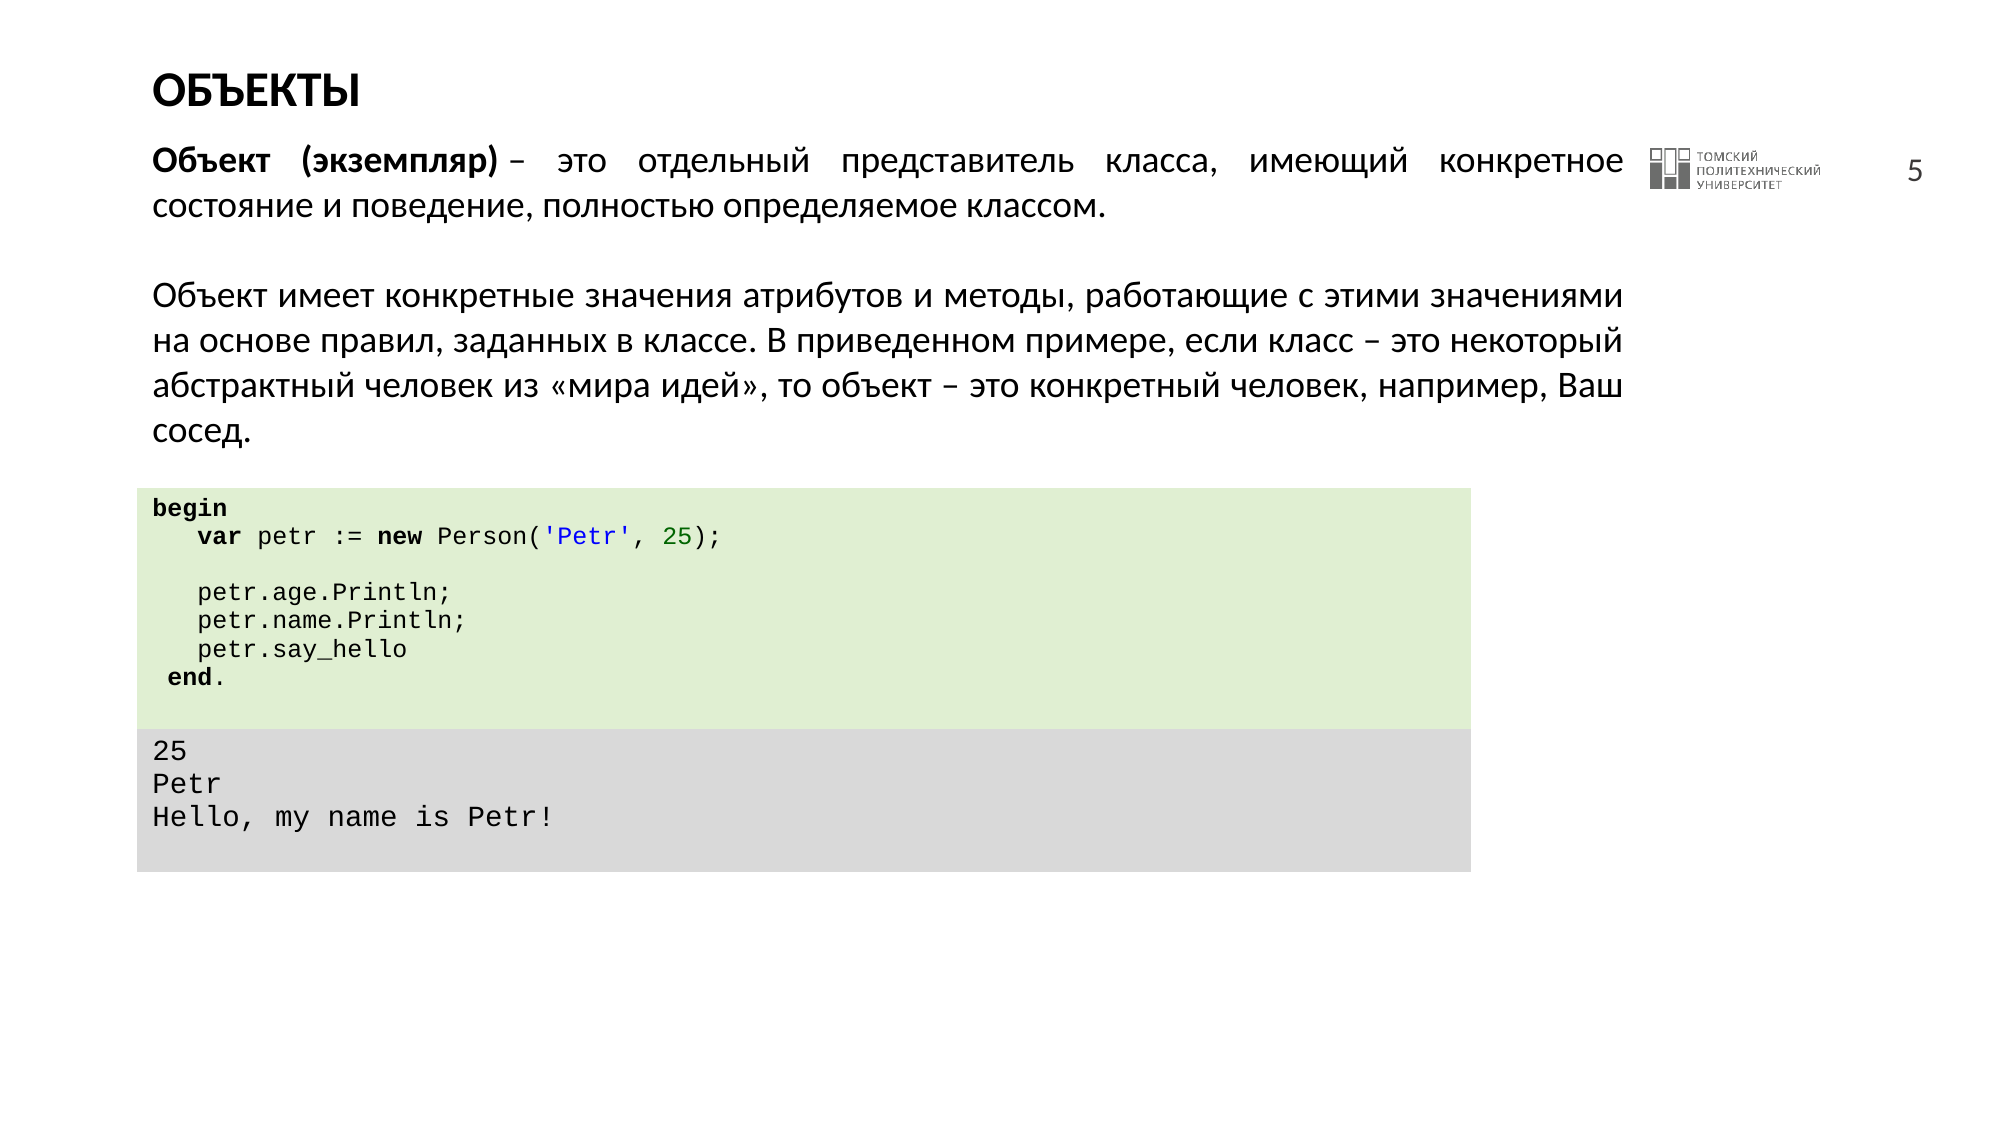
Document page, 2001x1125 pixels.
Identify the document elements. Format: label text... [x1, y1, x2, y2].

picture [1650, 148, 1820, 189]
text_box Объект (экземпляр) – это отдельный представитель класса, имеющий конкретное состояние и поведение, полностью определяемое классом. Объект имеет конкретные значения атрибутов и методы, работающие с этими значениями на основе правил, заданных в классе. В приведенном примере, если класс – это некоторый абстрактный человек из «мира идей», то объект – это конкретный человек, например, Ваш сосед. [137, 128, 1640, 458]
table_cell 25 Petr Hello, my name is Petr! [137, 729, 1471, 872]
title ОБЪЕКТЫ [137, 24, 1755, 156]
table_header begin var petr := new Person('Petr', 25); petr.age.Println; petr.name.Println; petr.say_hello end. [137, 488, 1471, 729]
